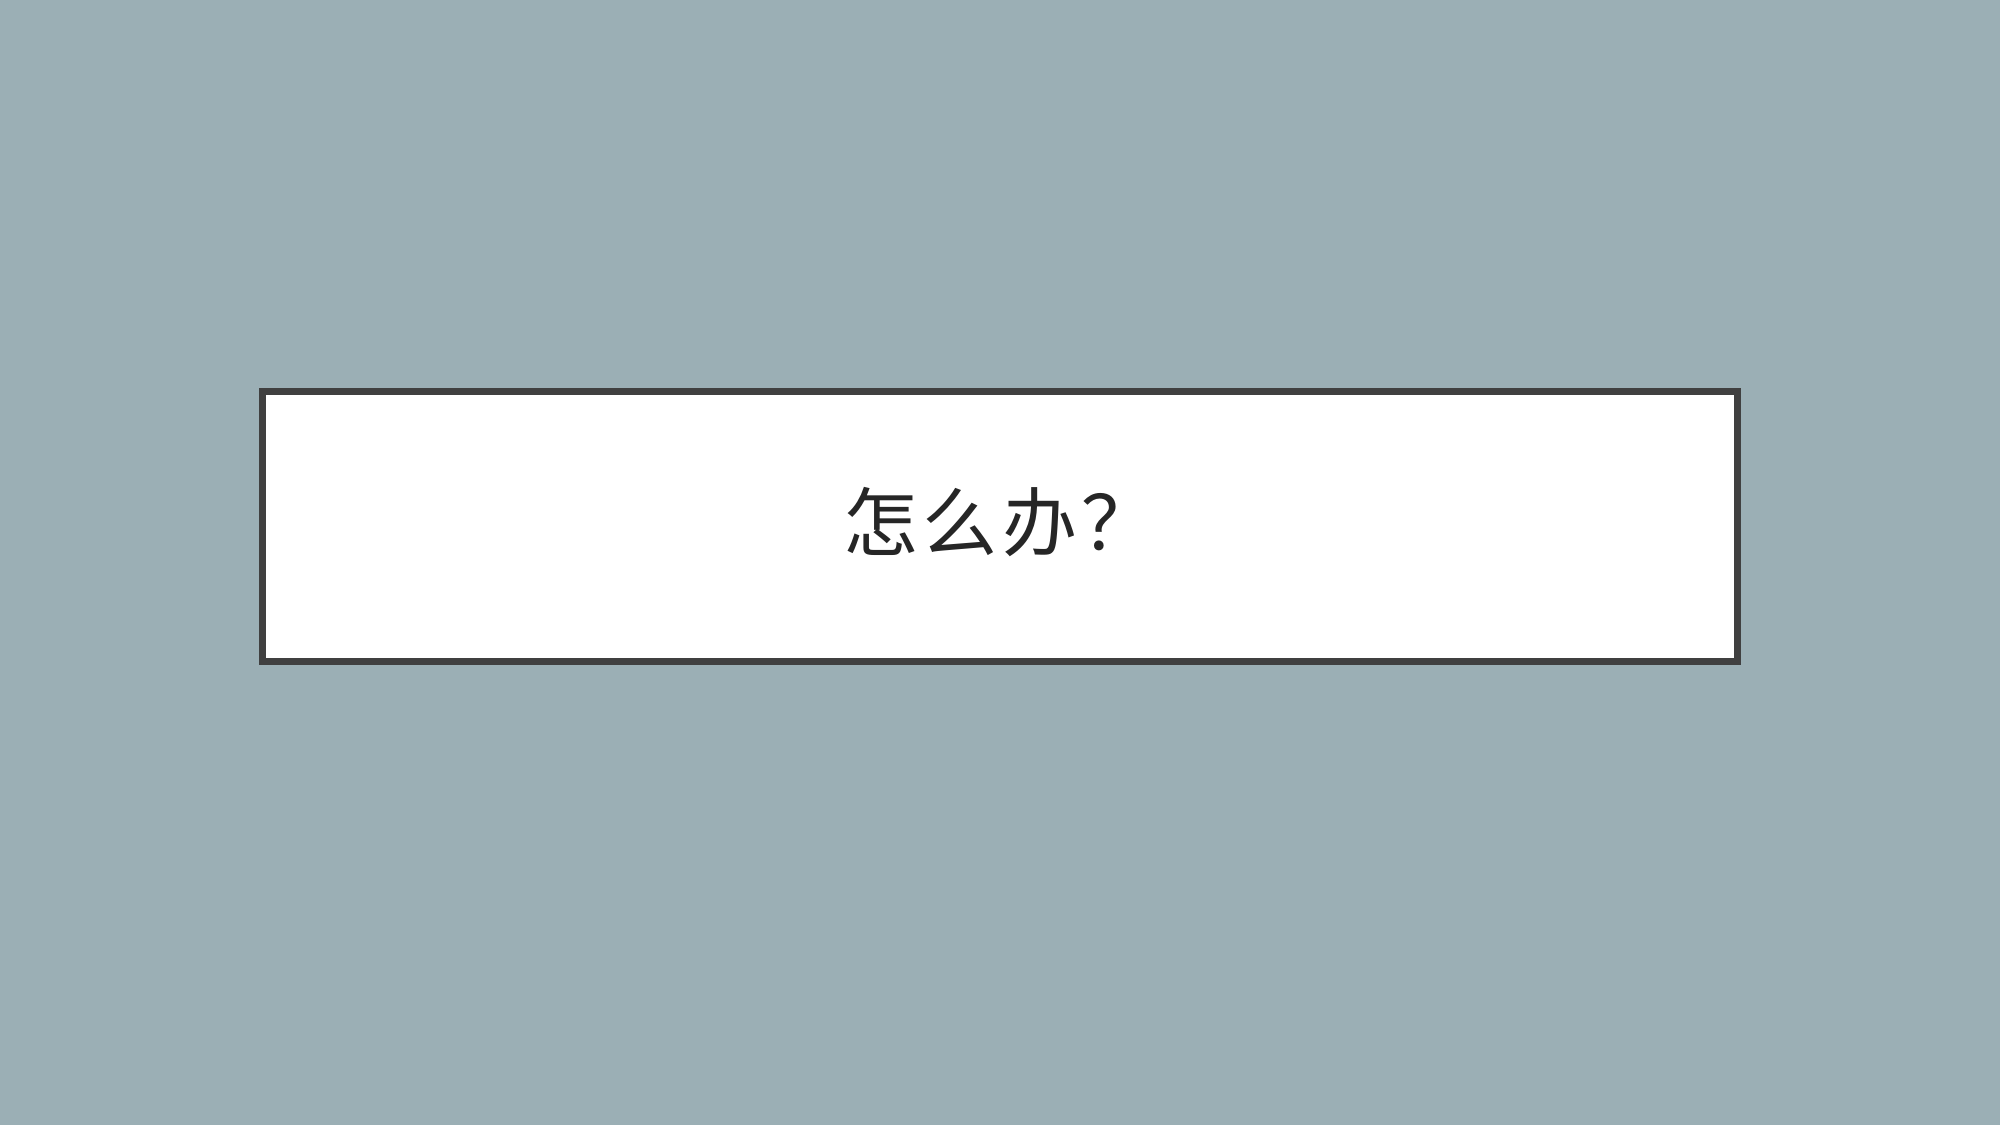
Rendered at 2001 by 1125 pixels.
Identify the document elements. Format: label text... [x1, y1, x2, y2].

title 怎么办？ [259, 388, 1741, 665]
